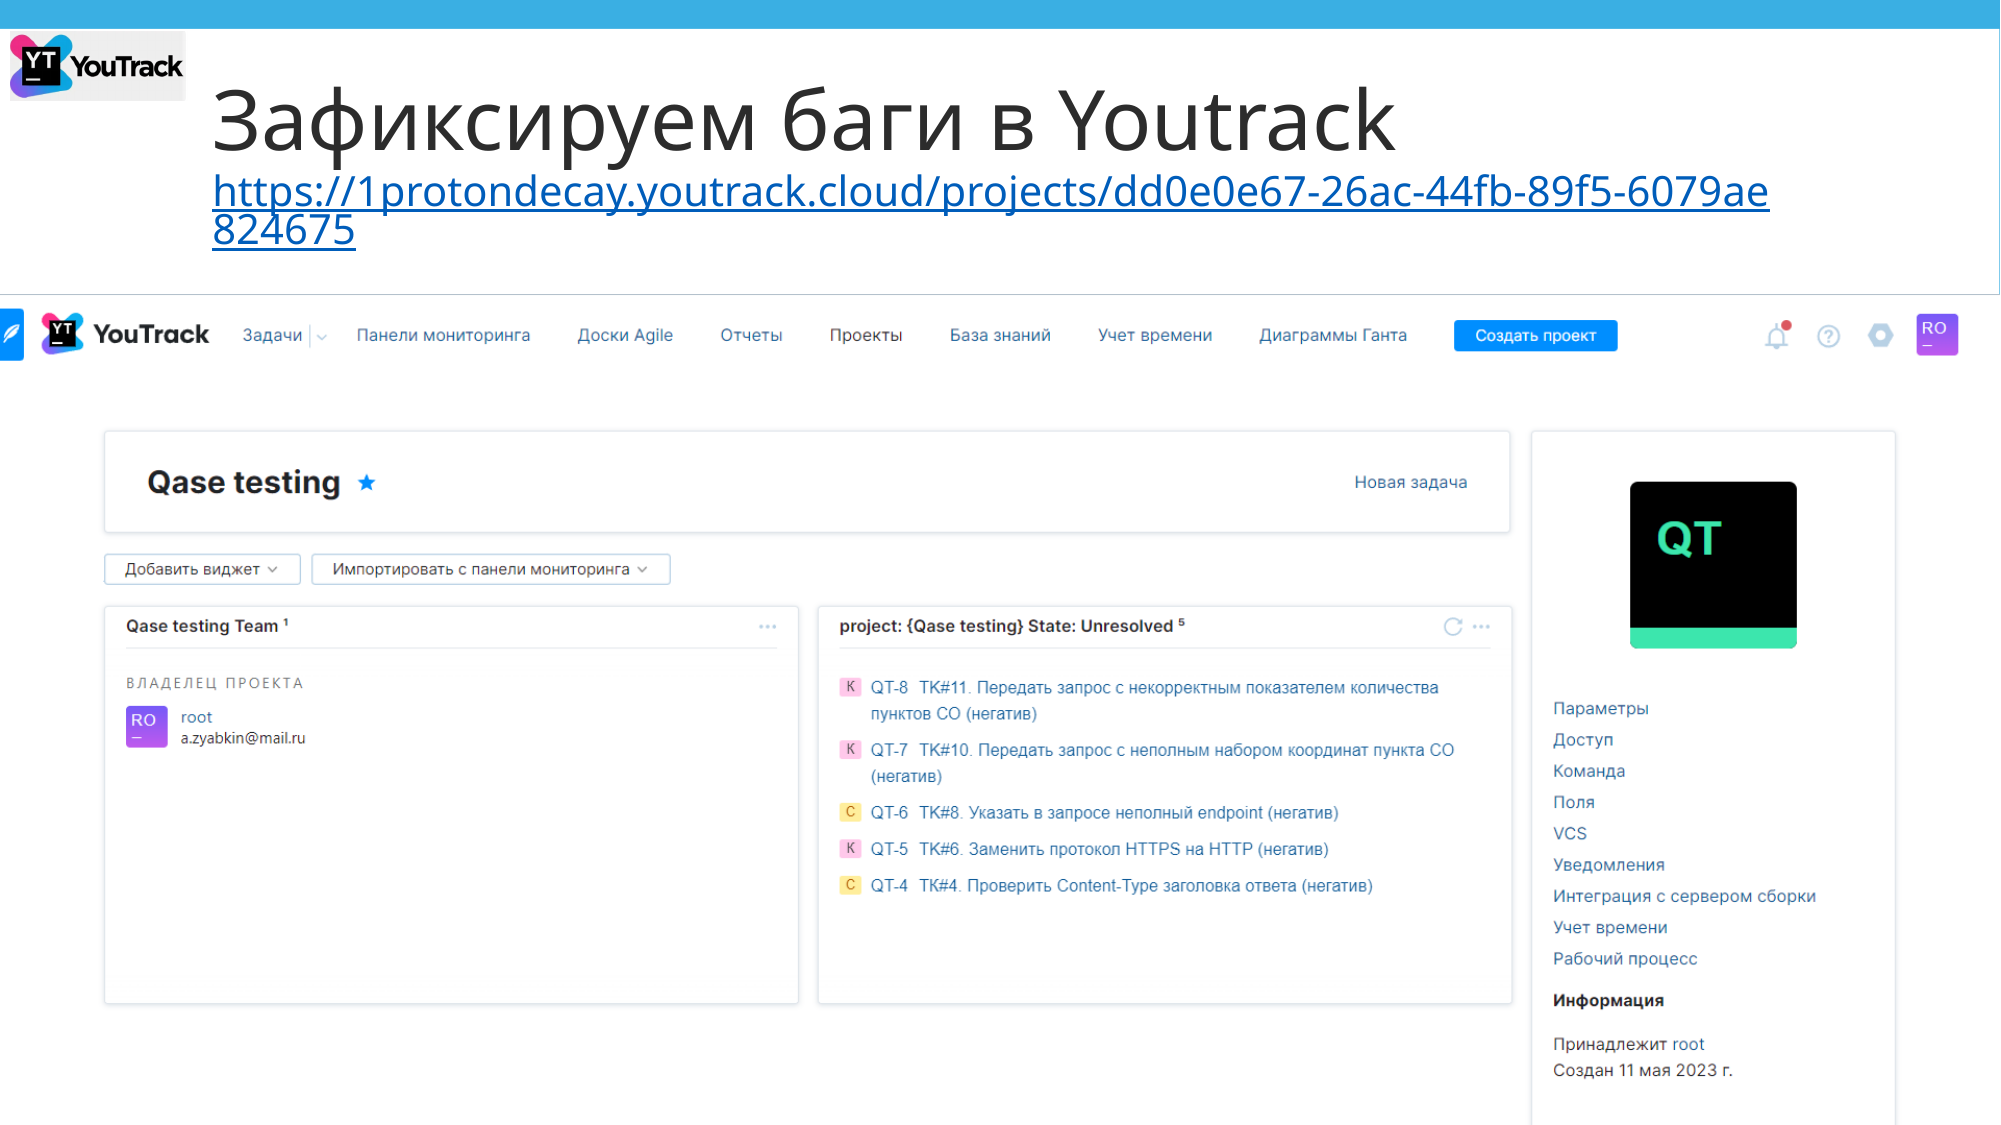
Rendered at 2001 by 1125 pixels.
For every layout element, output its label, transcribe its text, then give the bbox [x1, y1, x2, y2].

title Зафиксируем баги в Youtrack https://1protondecay.youtrack.cloud/projects/dd0e0e67-26ac-44fb-89f5-6079ae824675 [197, 46, 1803, 289]
picture [9, 31, 188, 101]
picture [0, 293, 2000, 1125]
